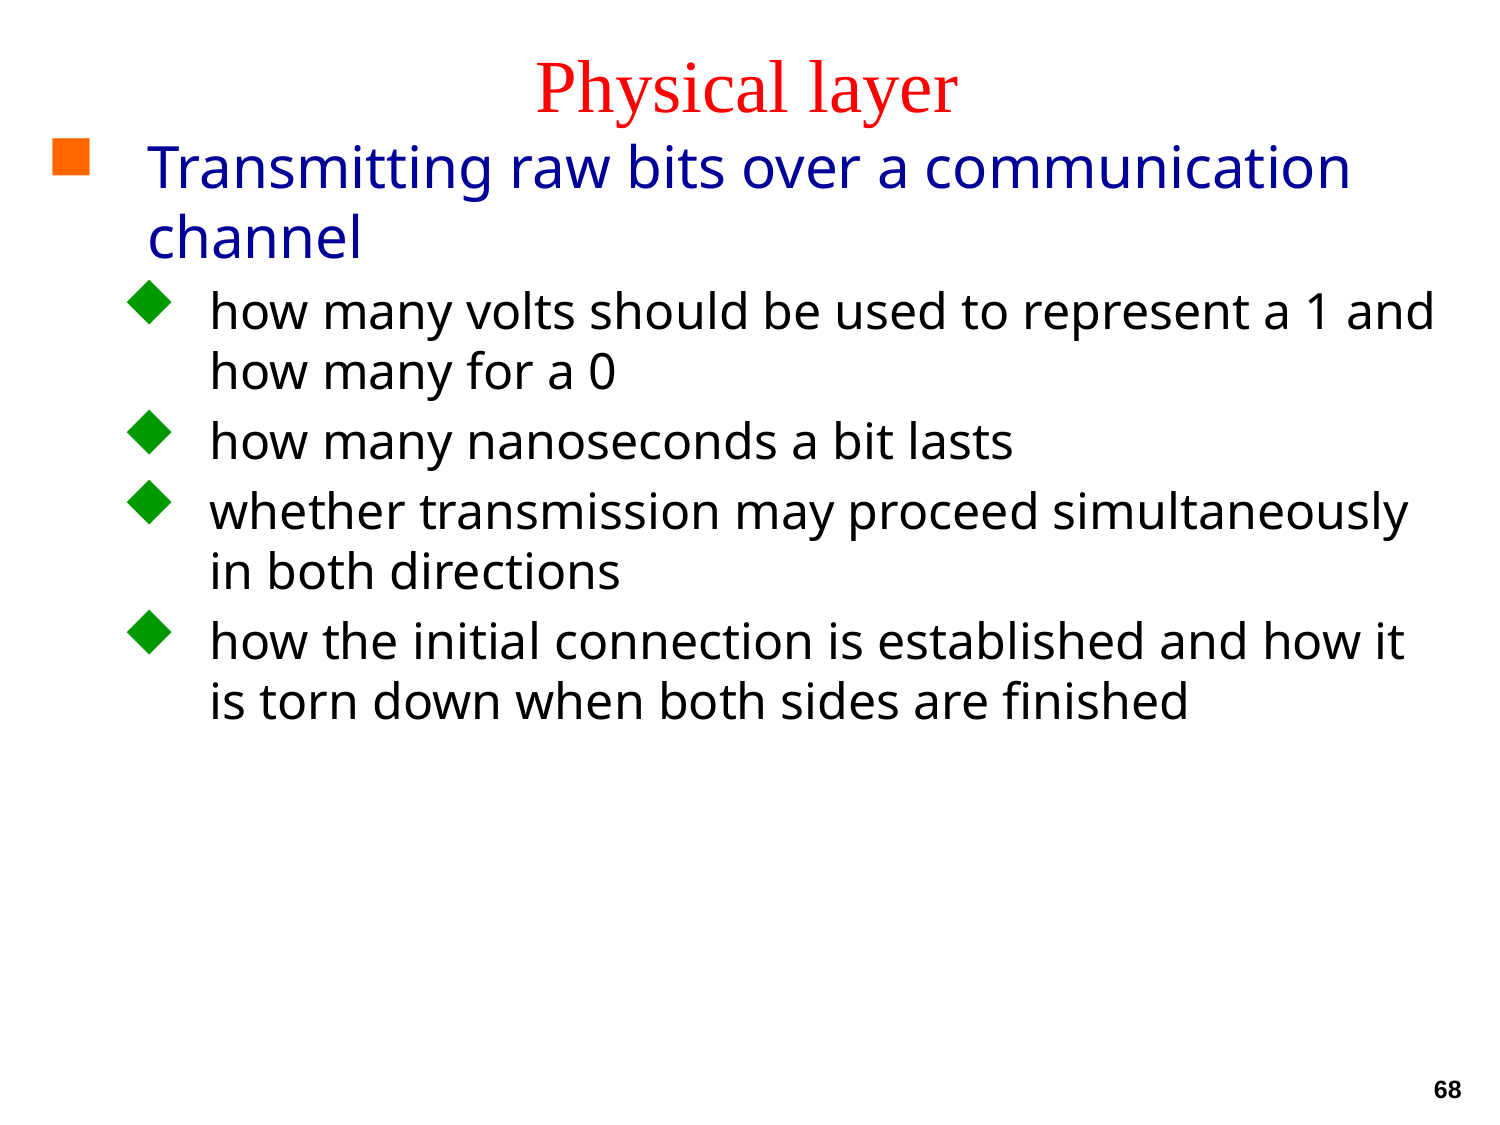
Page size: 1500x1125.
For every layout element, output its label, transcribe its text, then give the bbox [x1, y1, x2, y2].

list Transmitting raw bits over a communication channel how many volts should be used to represent a 1 and how many for a 0 how many nanoseconds a bit lasts whether transmission may proceed simultaneously in both directions how the initial connection is established and how it is torn down when both sides are finished [32, 122, 1468, 1125]
title Physical layer [25, 25, 1469, 141]
